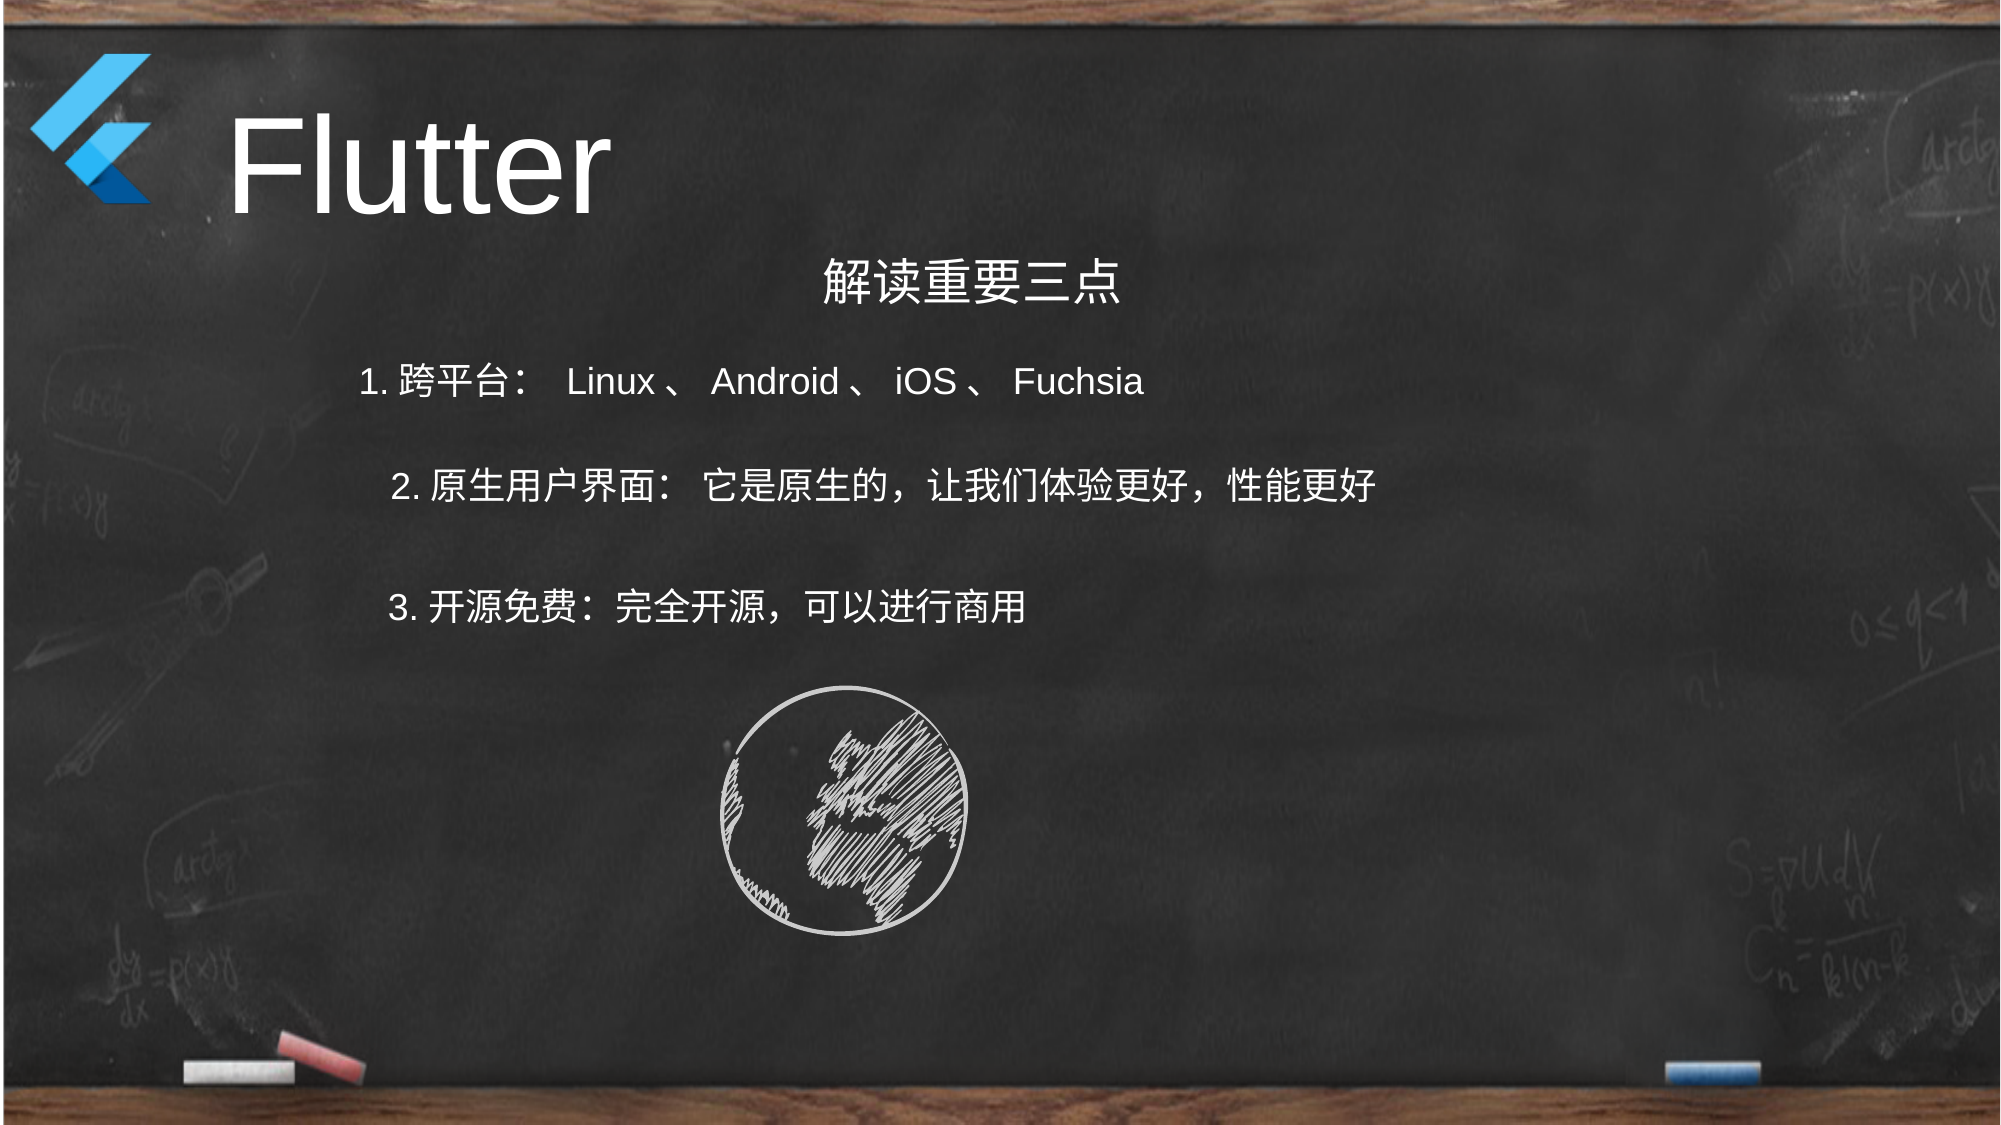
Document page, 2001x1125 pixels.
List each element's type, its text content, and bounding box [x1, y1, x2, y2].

text_box [720, 685, 969, 936]
text_box Flutter [224, 76, 615, 242]
text_box 1.跨平台： Linux、Android、iOS、Fuchsia [343, 349, 1159, 410]
text_box 解读重要三点 [807, 242, 1137, 318]
text_box 2.原生用户界面： 它是原生的，让我们体验更好，性能更好 [375, 454, 1392, 515]
picture [0, 0, 2001, 1125]
text_box 3.开源免费：完全开源，可以进行商用 [373, 576, 1043, 636]
